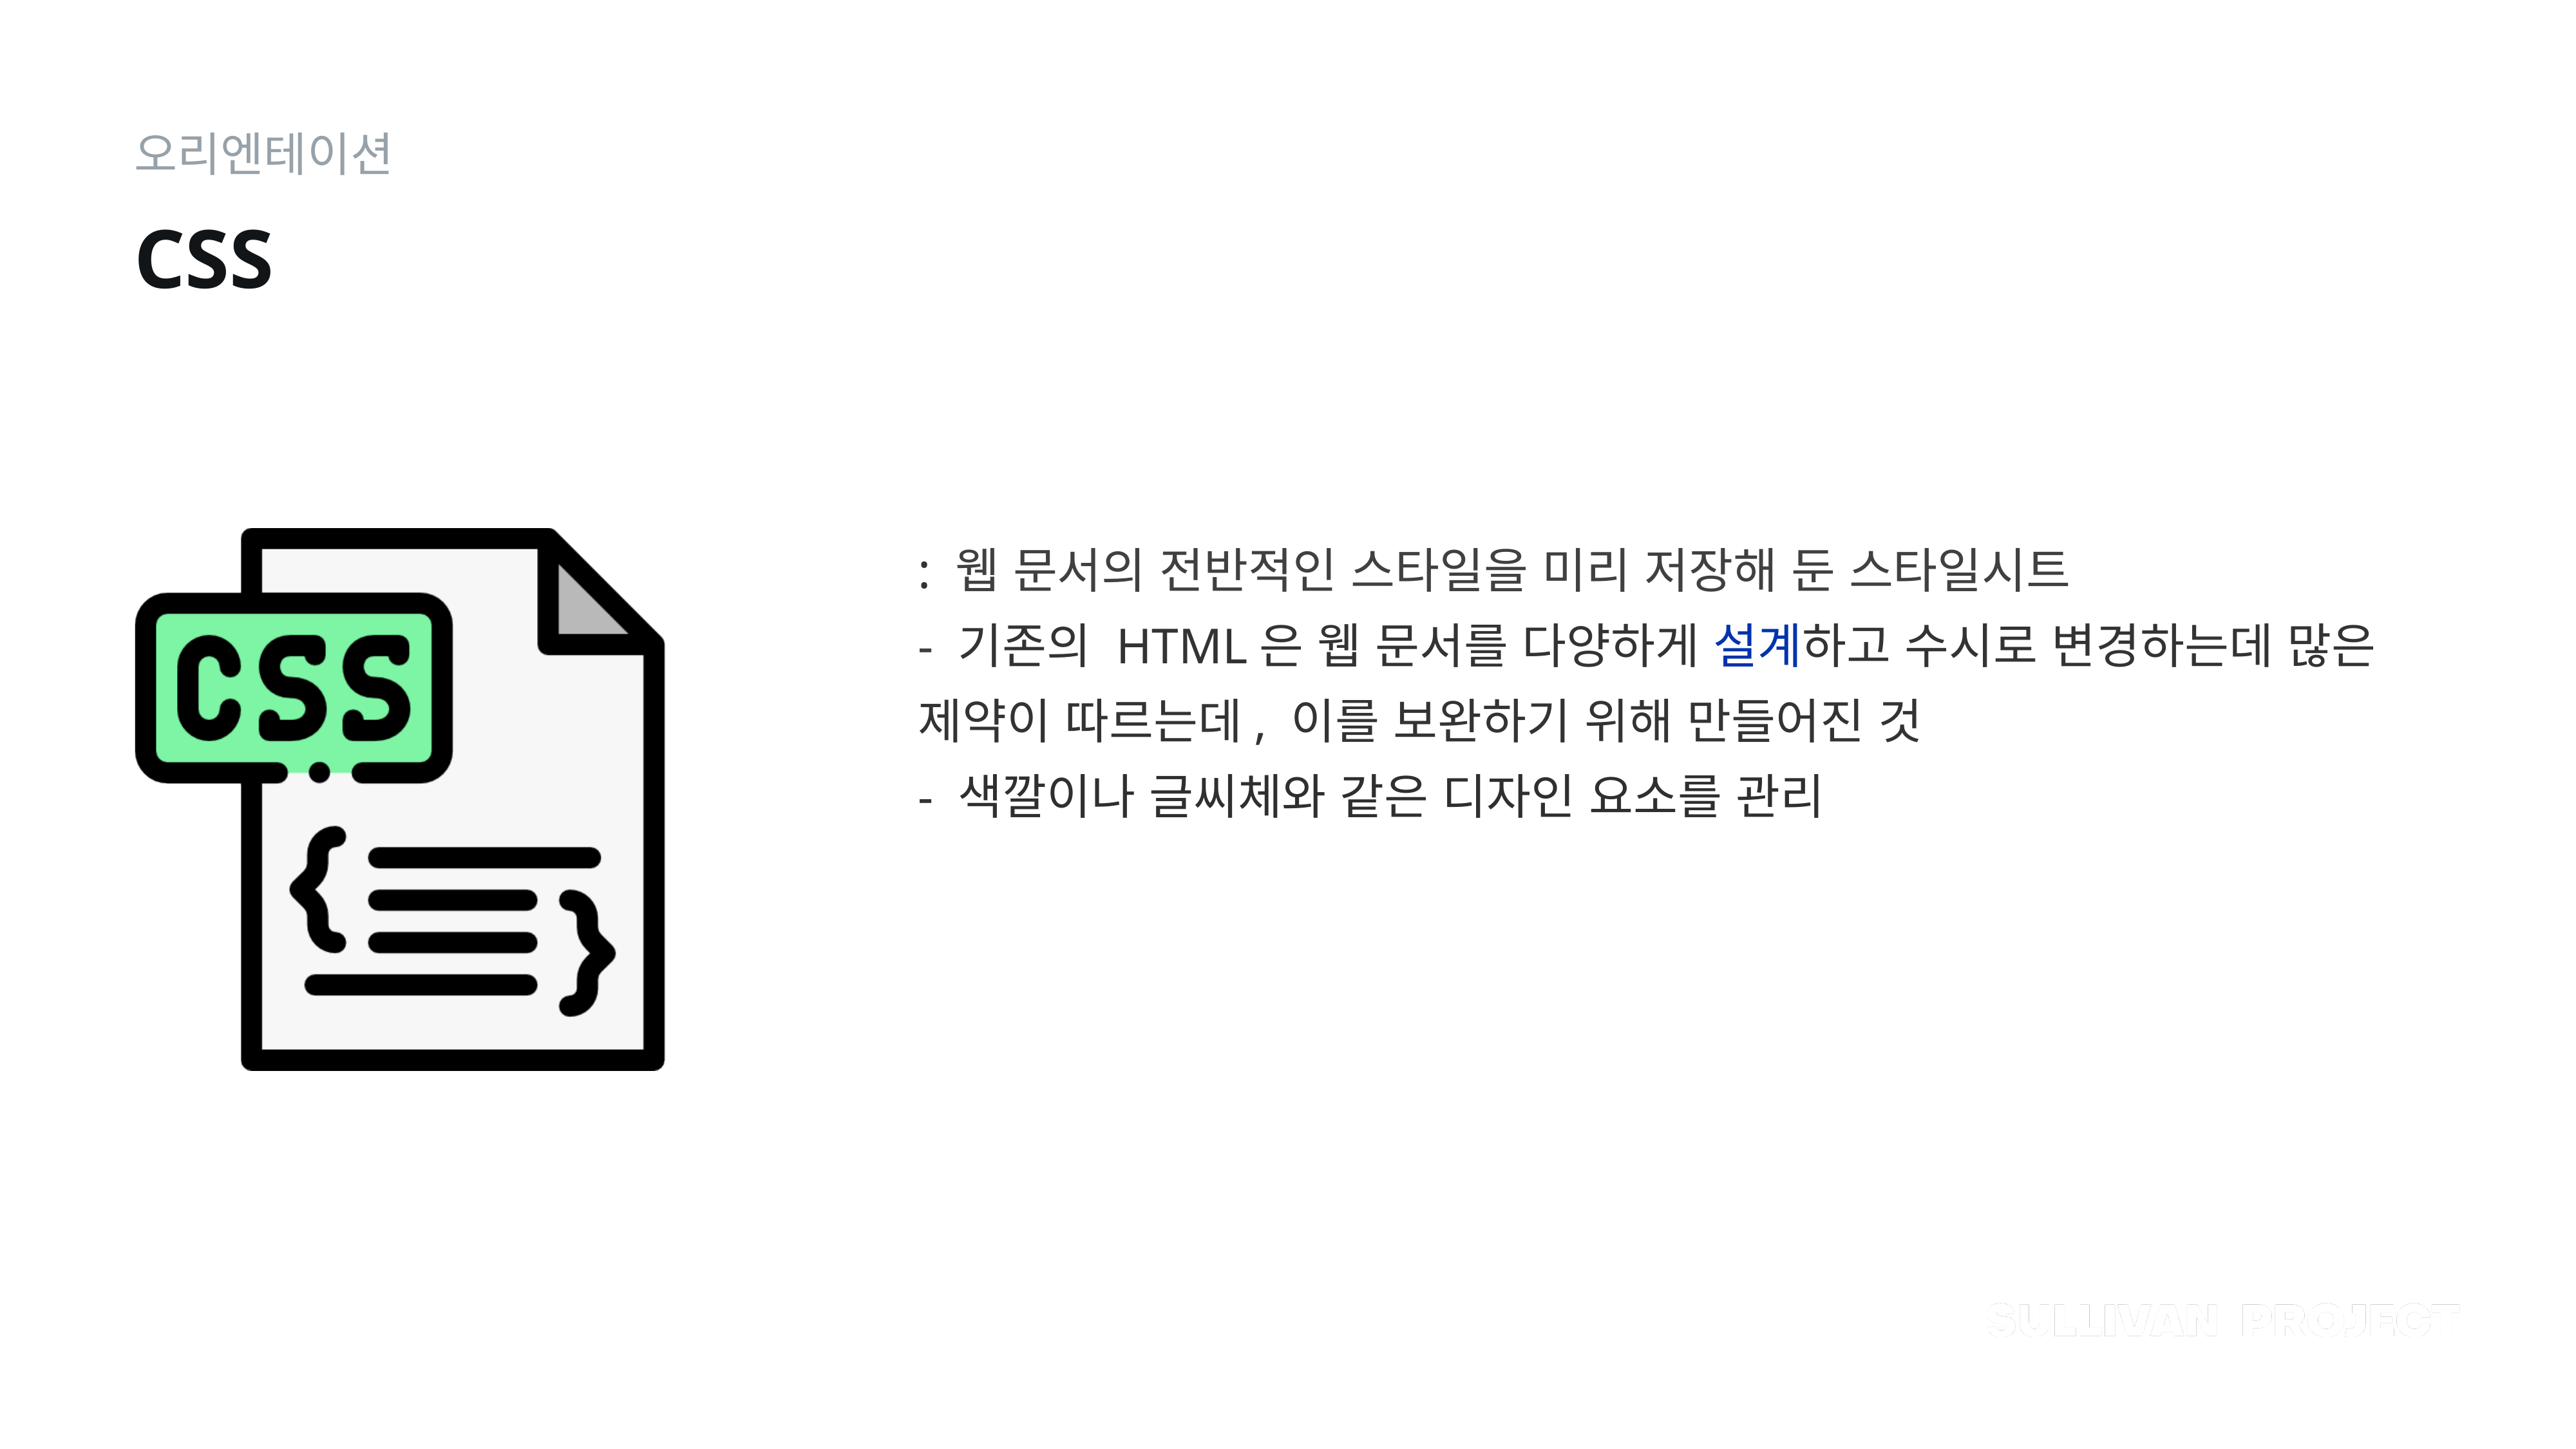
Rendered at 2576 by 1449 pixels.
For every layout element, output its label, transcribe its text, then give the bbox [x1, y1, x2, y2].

picture [1987, 1297, 2465, 1338]
text_box : 웹 문서의 전반적인 스타일을 미리 저장해 둔 스타일시트 - 기존의 HTML은 웹 문서를 다양하게 설계하고 수시로 변경하는데 많은 제약이 따르는데, 이를 보완하기 위해 만들어진 것 - 색깔이나 글씨체와 같은 디자인 요소를 관리 [908, 518, 2426, 829]
picture [128, 528, 672, 1071]
text_box 오리엔테이션 [128, 119, 694, 187]
text_box CSS [129, 202, 1242, 310]
